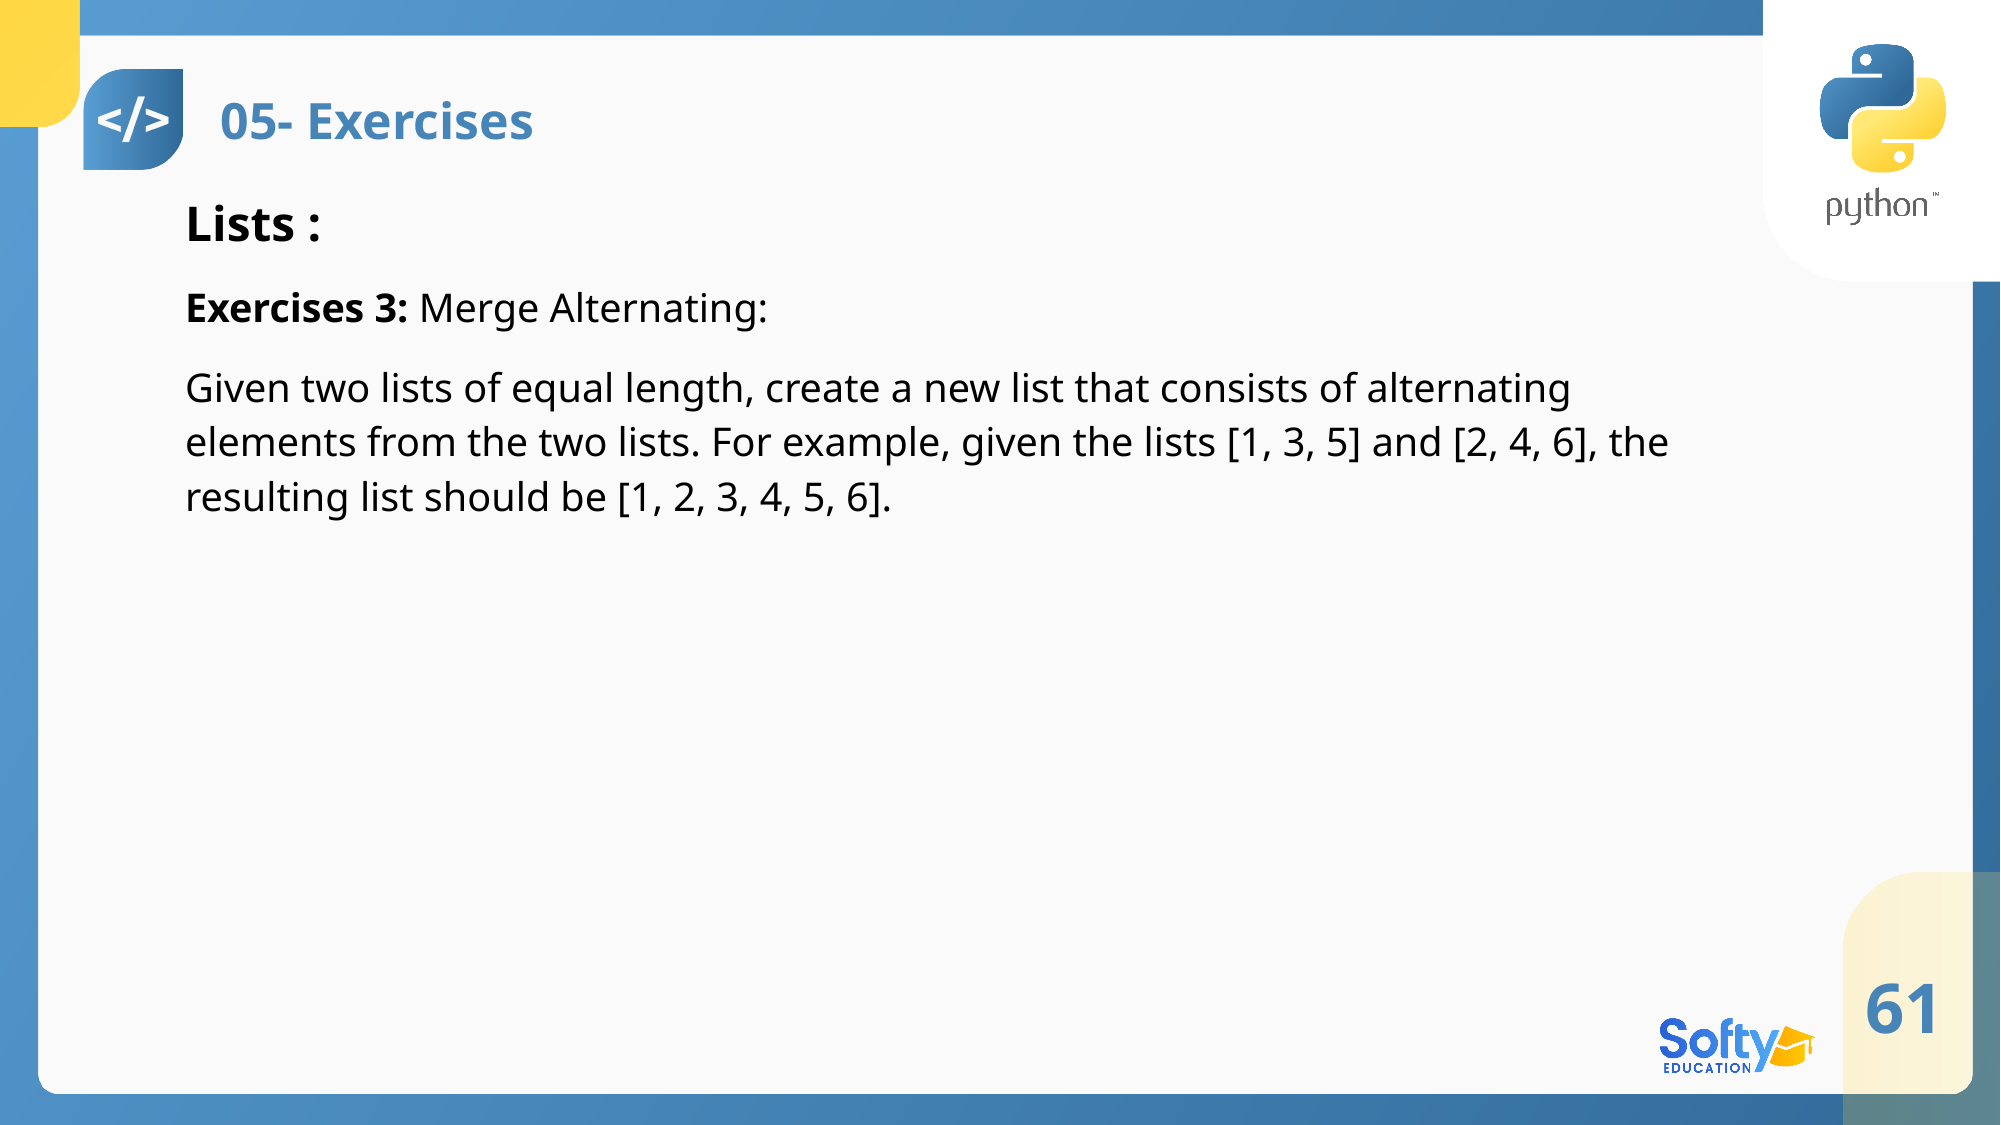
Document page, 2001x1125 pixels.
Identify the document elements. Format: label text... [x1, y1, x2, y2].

text_box Lists : Exercises 3: Merge Alternating: Given two lists of equal length, create a new list that consists of alternating elements from the two lists. For example, given the lists [1, 3, 5] and [2, 4, 6], the resulting list should be [1, 2, 3, 4, 5, 6]. [170, 169, 1711, 534]
picture [0, 0, 2000, 1125]
text_box 61 [1844, 950, 1965, 1074]
text_box 05- Exercises [205, 74, 1638, 165]
